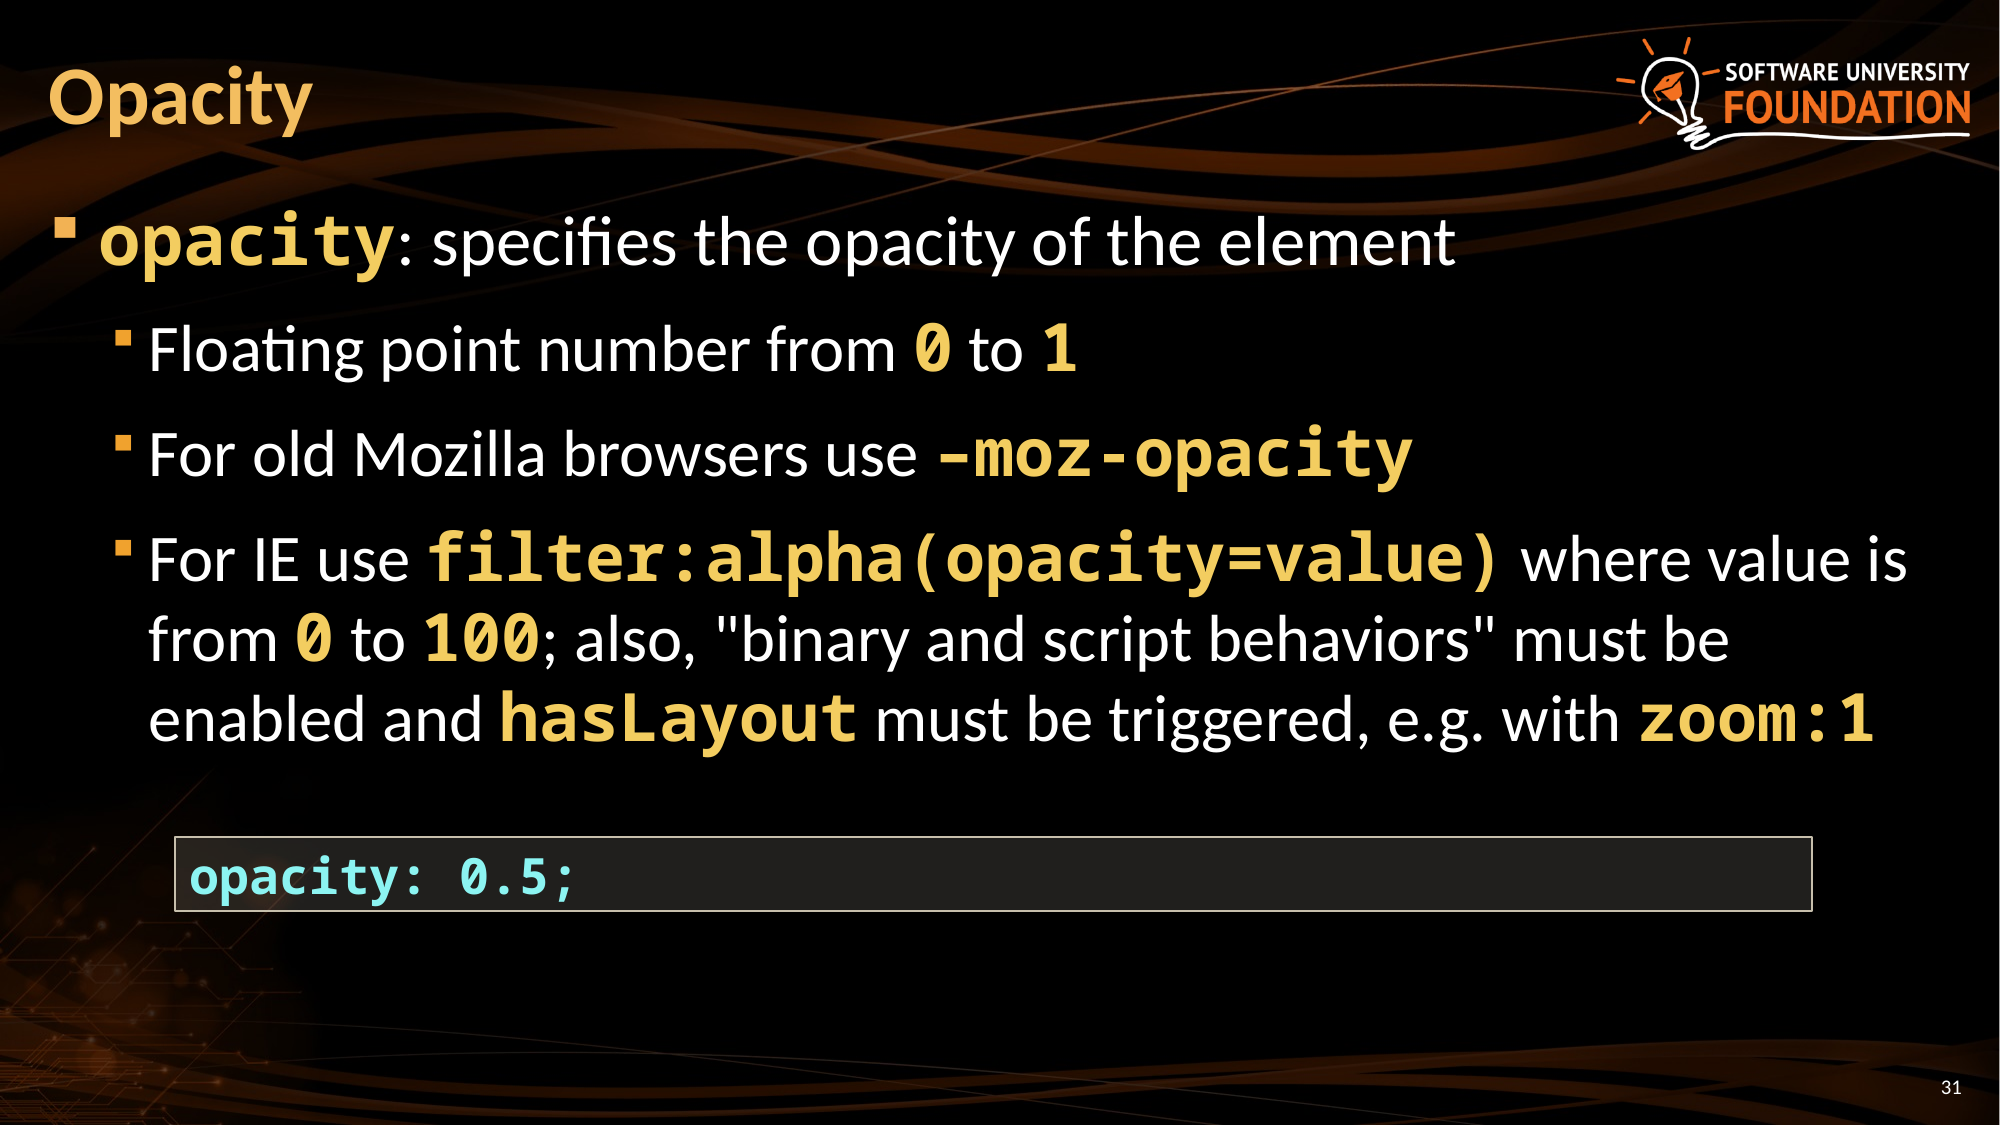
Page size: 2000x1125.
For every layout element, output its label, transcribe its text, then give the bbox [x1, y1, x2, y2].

text_box opacity: 0.5; [174, 836, 1813, 912]
picture [0, 0, 2000, 1125]
list opacity: specifies the opacity of the element Floating point number from 0 to 1 For old Mozilla browsers use –moz-opacity For IE use filter:alpha(opacity=value) where value is from 0 to 100; also, "binary and script behaviors" must be enabled and hasLayout must be triggered, e.g. with zoom:1 [31, 188, 1968, 1103]
title Opacity [30, 6, 1602, 189]
